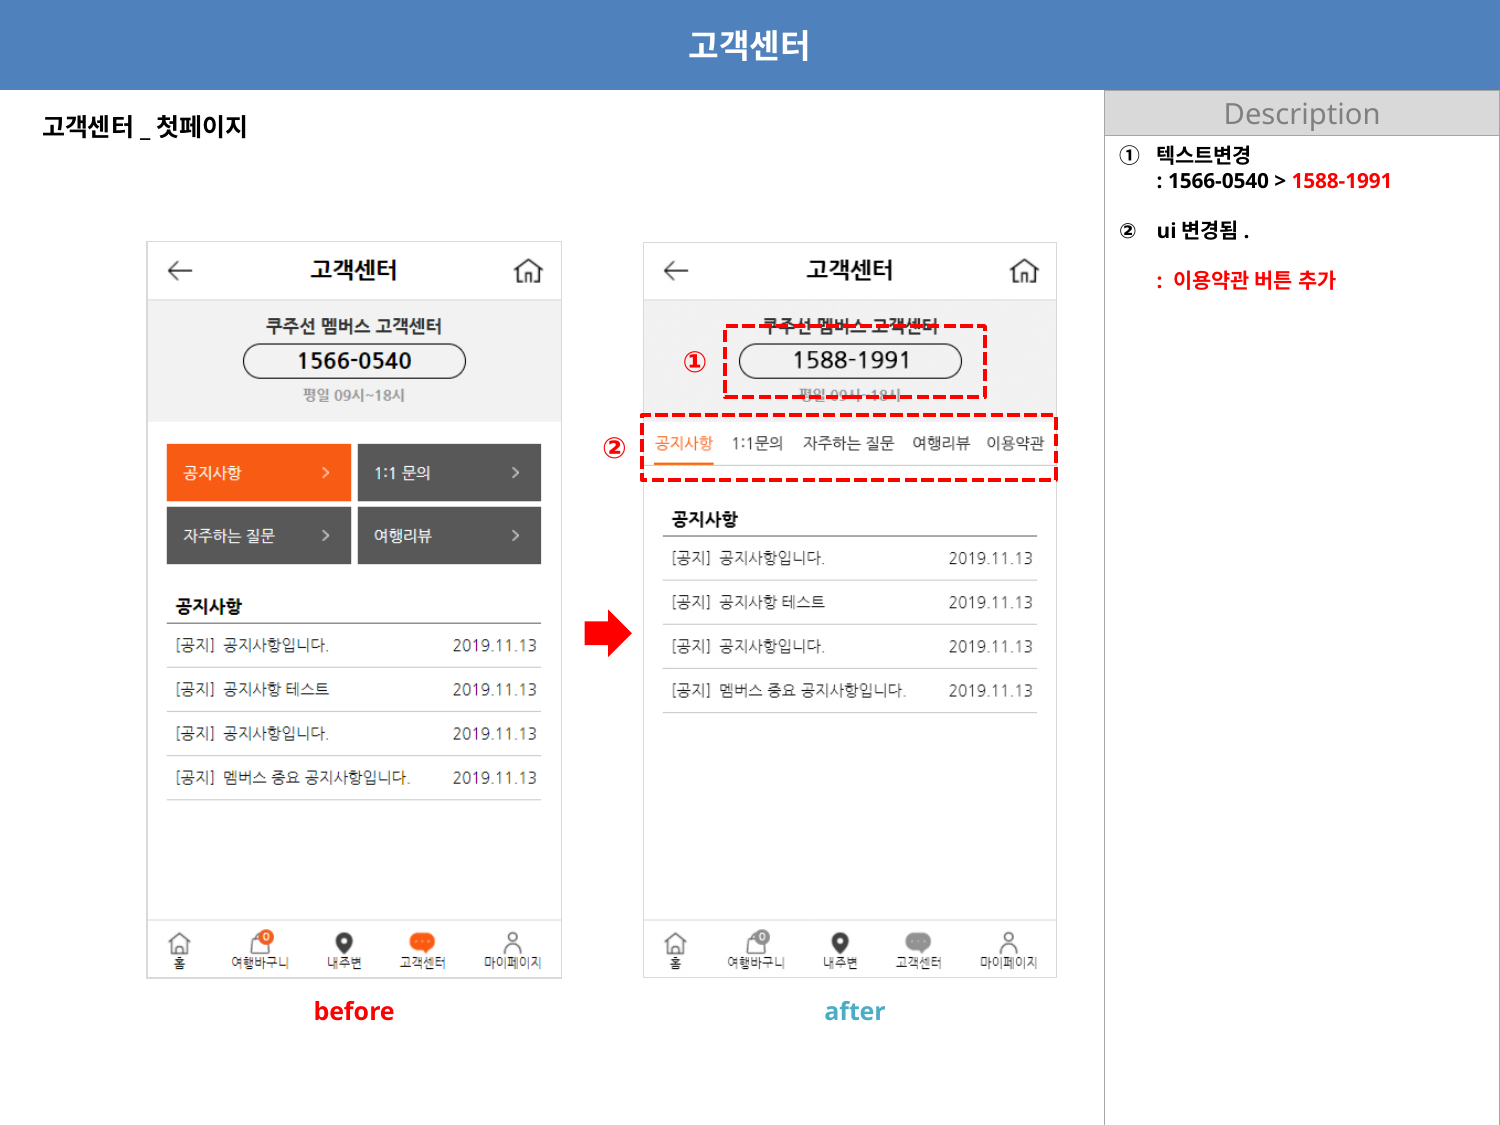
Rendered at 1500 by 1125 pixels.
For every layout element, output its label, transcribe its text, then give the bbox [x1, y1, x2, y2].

text_box 고객센터 [0, 0, 1500, 92]
text_box after [809, 987, 901, 1033]
text_box 텍스트변경 : 1566-0540 > 1588-1991 ui변경됨. : 이용약관 버튼 추가 [1102, 134, 1500, 1125]
text_box Description [1102, 92, 1500, 134]
text_box 고객센터_첫페이지 [27, 103, 264, 149]
text_box [582, 607, 634, 659]
text_box before [298, 987, 410, 1033]
picture [642, 241, 1057, 978]
picture [147, 241, 562, 978]
text_box ② [587, 422, 637, 472]
